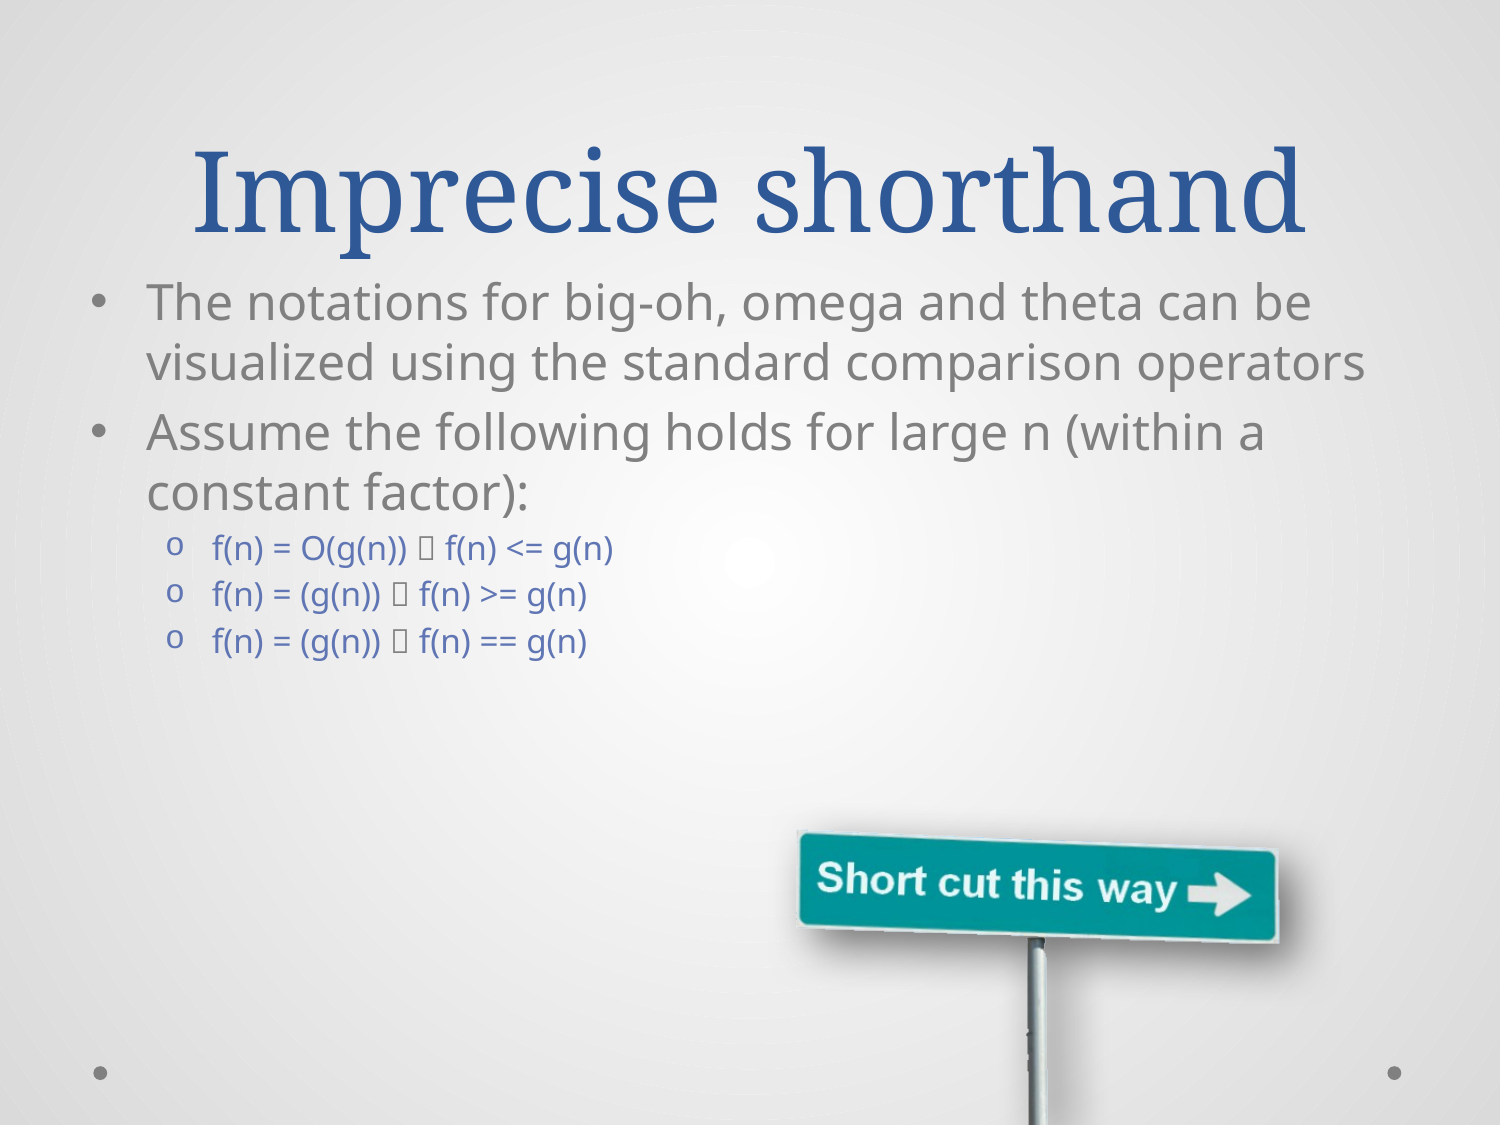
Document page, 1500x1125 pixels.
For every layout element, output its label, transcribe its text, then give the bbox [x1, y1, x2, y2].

title Imprecise shorthand [75, 0, 1425, 263]
picture [774, 712, 1397, 1125]
